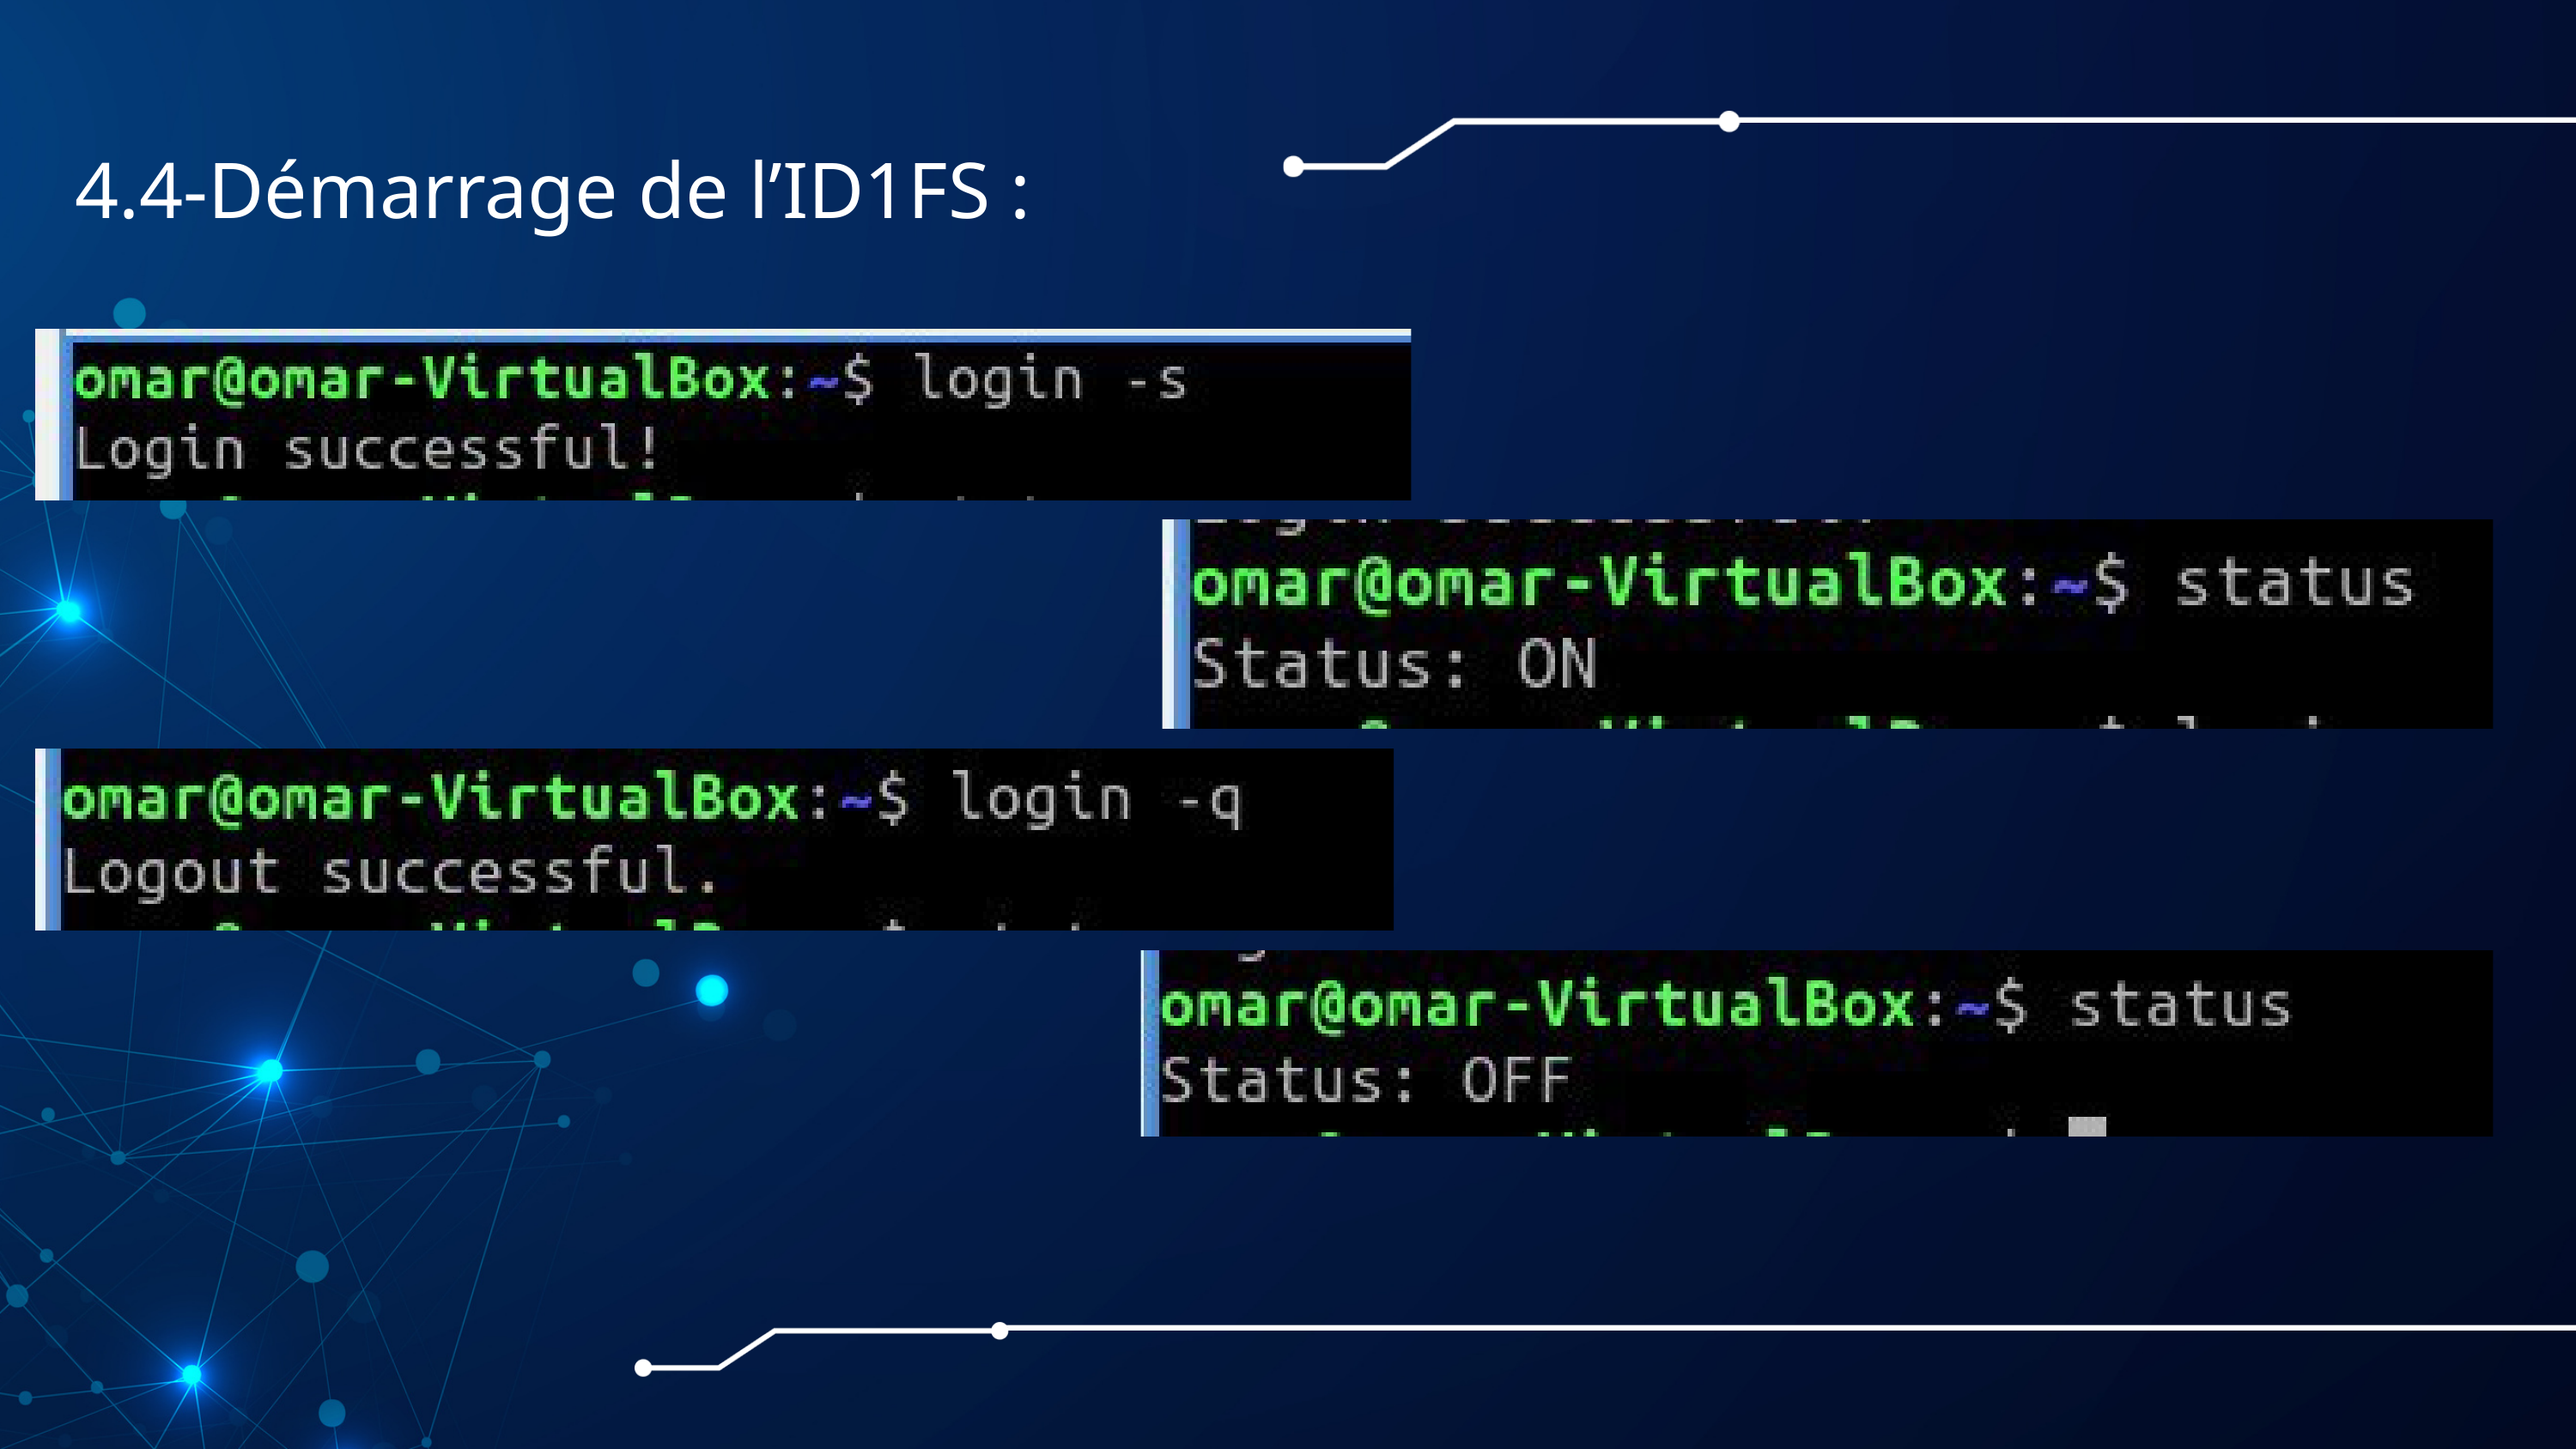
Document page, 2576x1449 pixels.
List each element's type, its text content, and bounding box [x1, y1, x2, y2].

text_box [34, 329, 1412, 500]
text_box [1162, 519, 2494, 730]
text_box [1283, 111, 1741, 179]
text_box [635, 1322, 1009, 1378]
text_box [1140, 950, 2494, 1137]
text_box 4.4-Démarrage de l’ID1FS : [34, 125, 1250, 234]
text_box [0, 0, 2576, 1449]
text_box [34, 749, 1394, 931]
